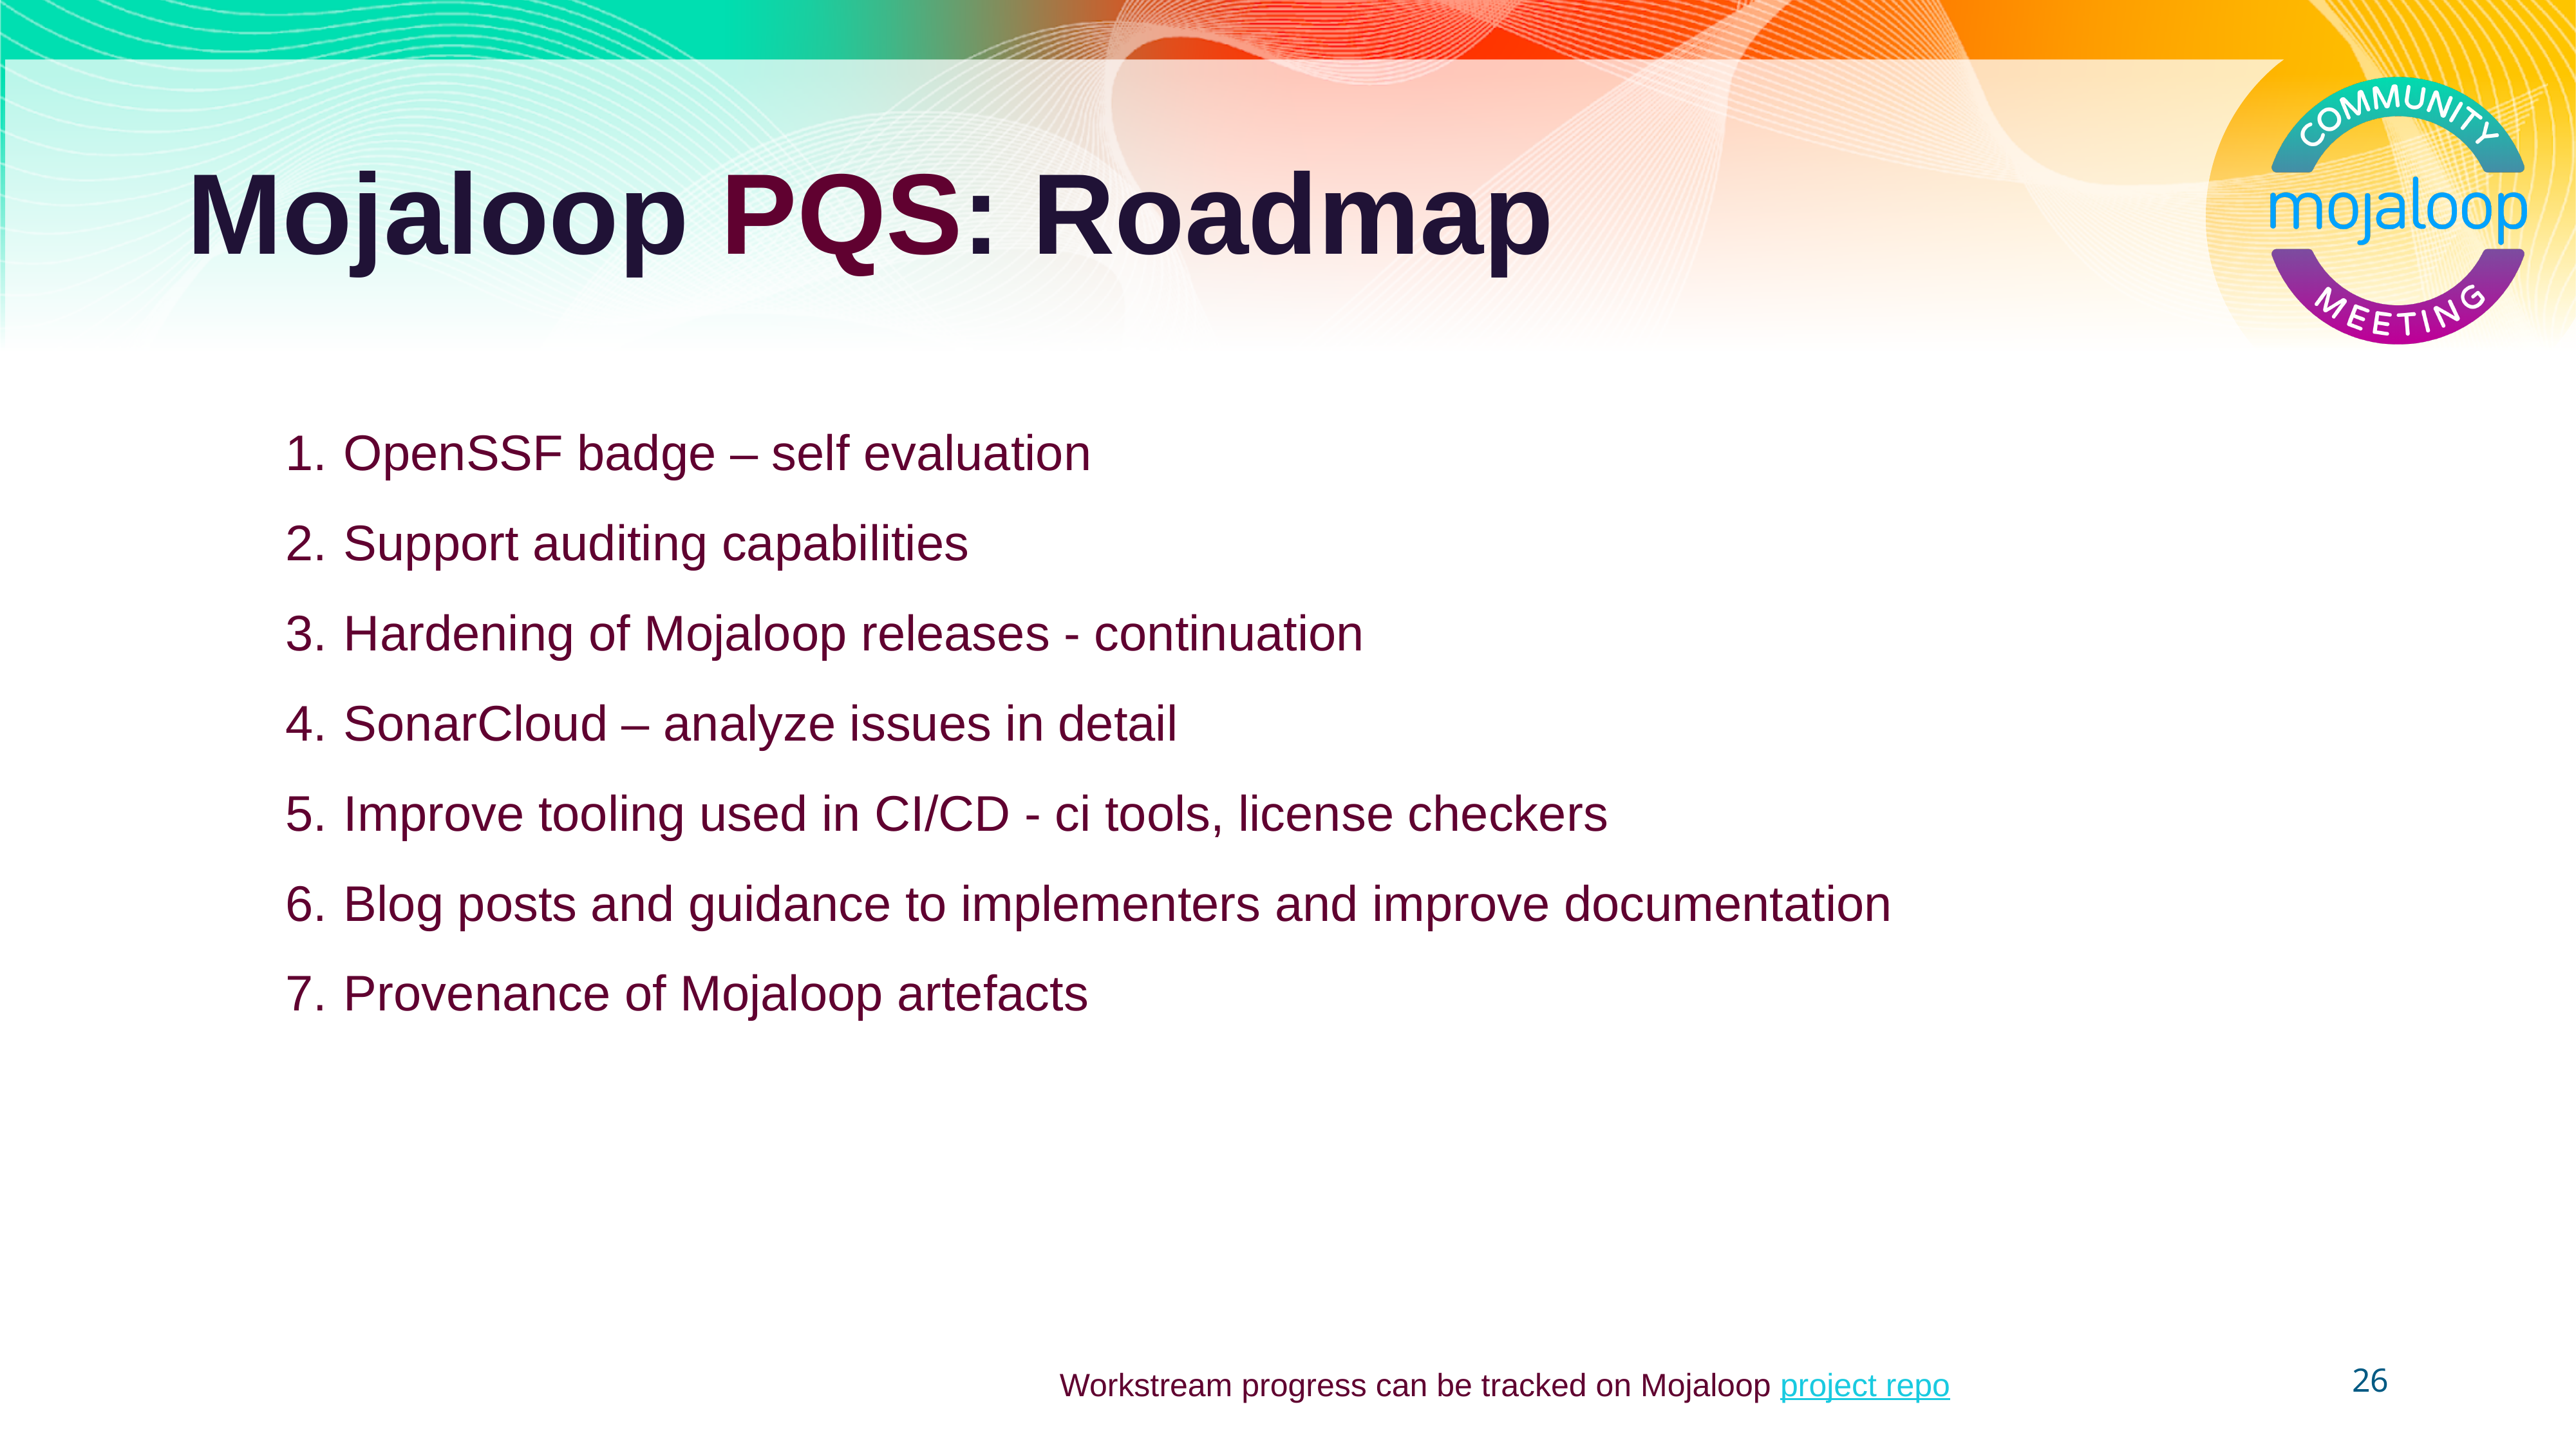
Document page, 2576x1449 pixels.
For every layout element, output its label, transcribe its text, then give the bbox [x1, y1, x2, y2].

text_box Workstream progress can be tracked on Mojaloop project repo [1033, 1338, 2130, 1425]
picture [0, 0, 2576, 1449]
list OpenSSF badge – self evaluation Support auditing capabilities Hardening of Mojaloop releases - continuation SonarCloud – analyze issues in detail Improve tooling used in CI/CD - ci tools, license checkers Blog posts and guidance to implementers and improve documentation Provenance of Mojaloop artefacts [177, 385, 2399, 1207]
slide_number 26 [2130, 1343, 2399, 1421]
title Mojaloop PQS: Roadmap [177, 77, 2170, 357]
